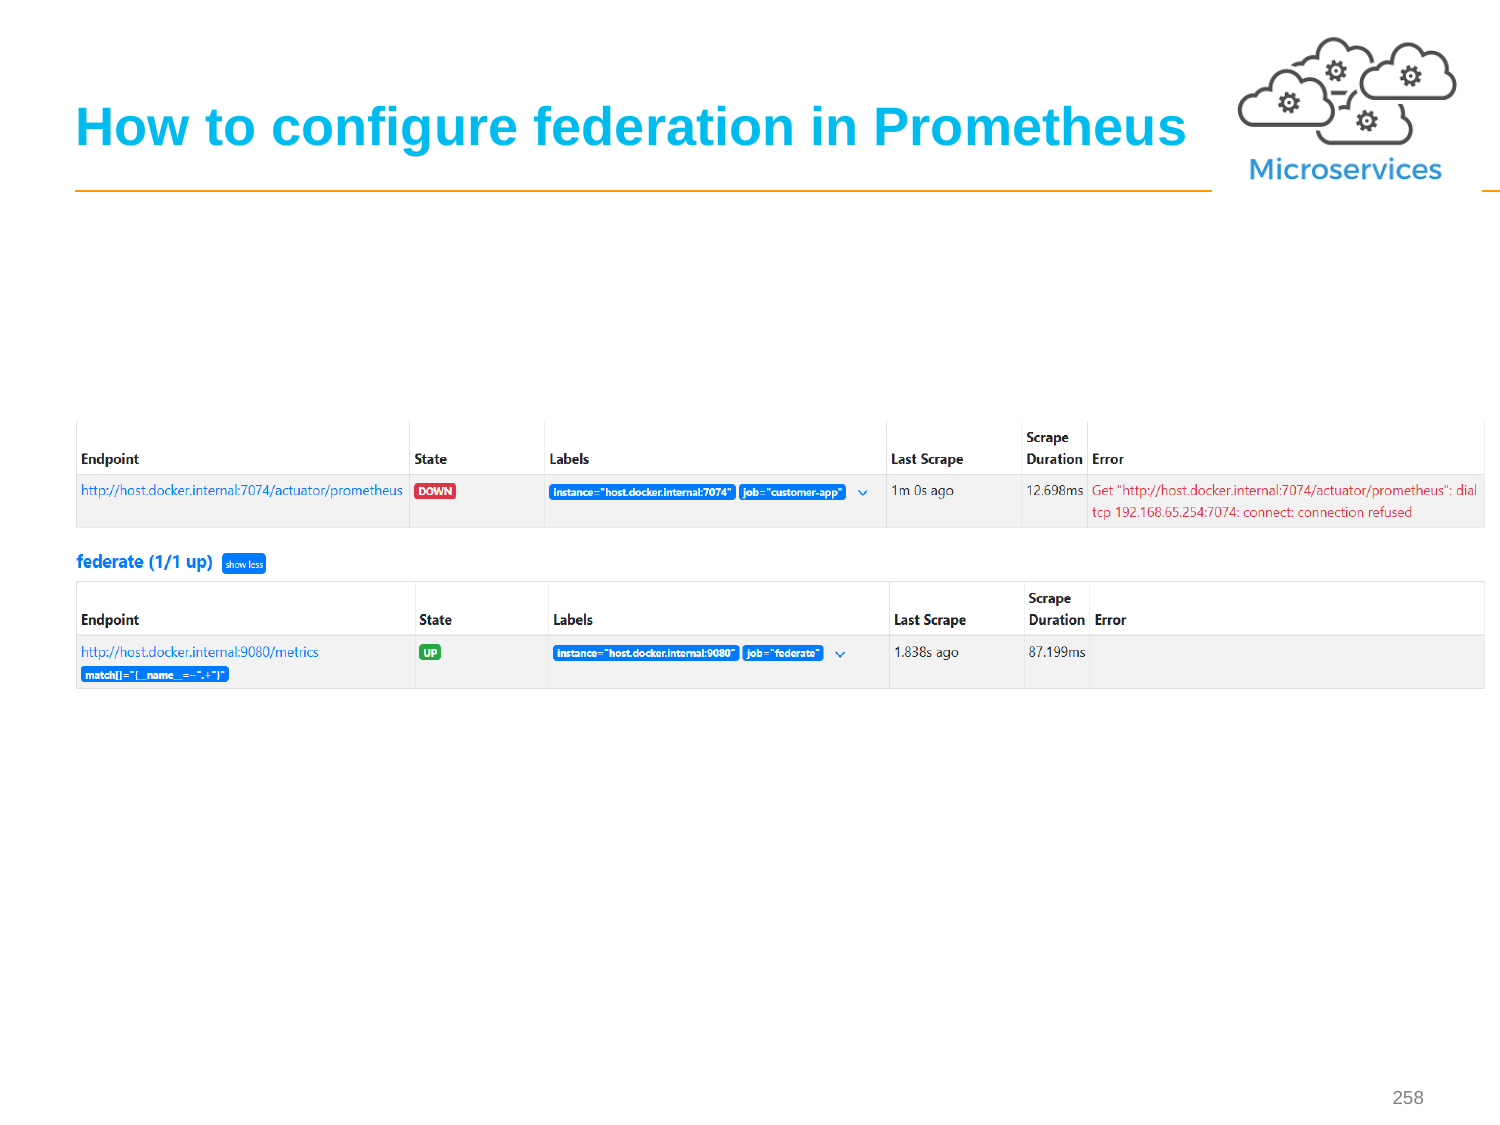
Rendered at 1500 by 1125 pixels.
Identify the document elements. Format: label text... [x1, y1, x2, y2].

title How to configure federation in Prometheus [75, 27, 1422, 157]
picture [1212, 1, 1482, 203]
picture [75, 421, 1488, 704]
